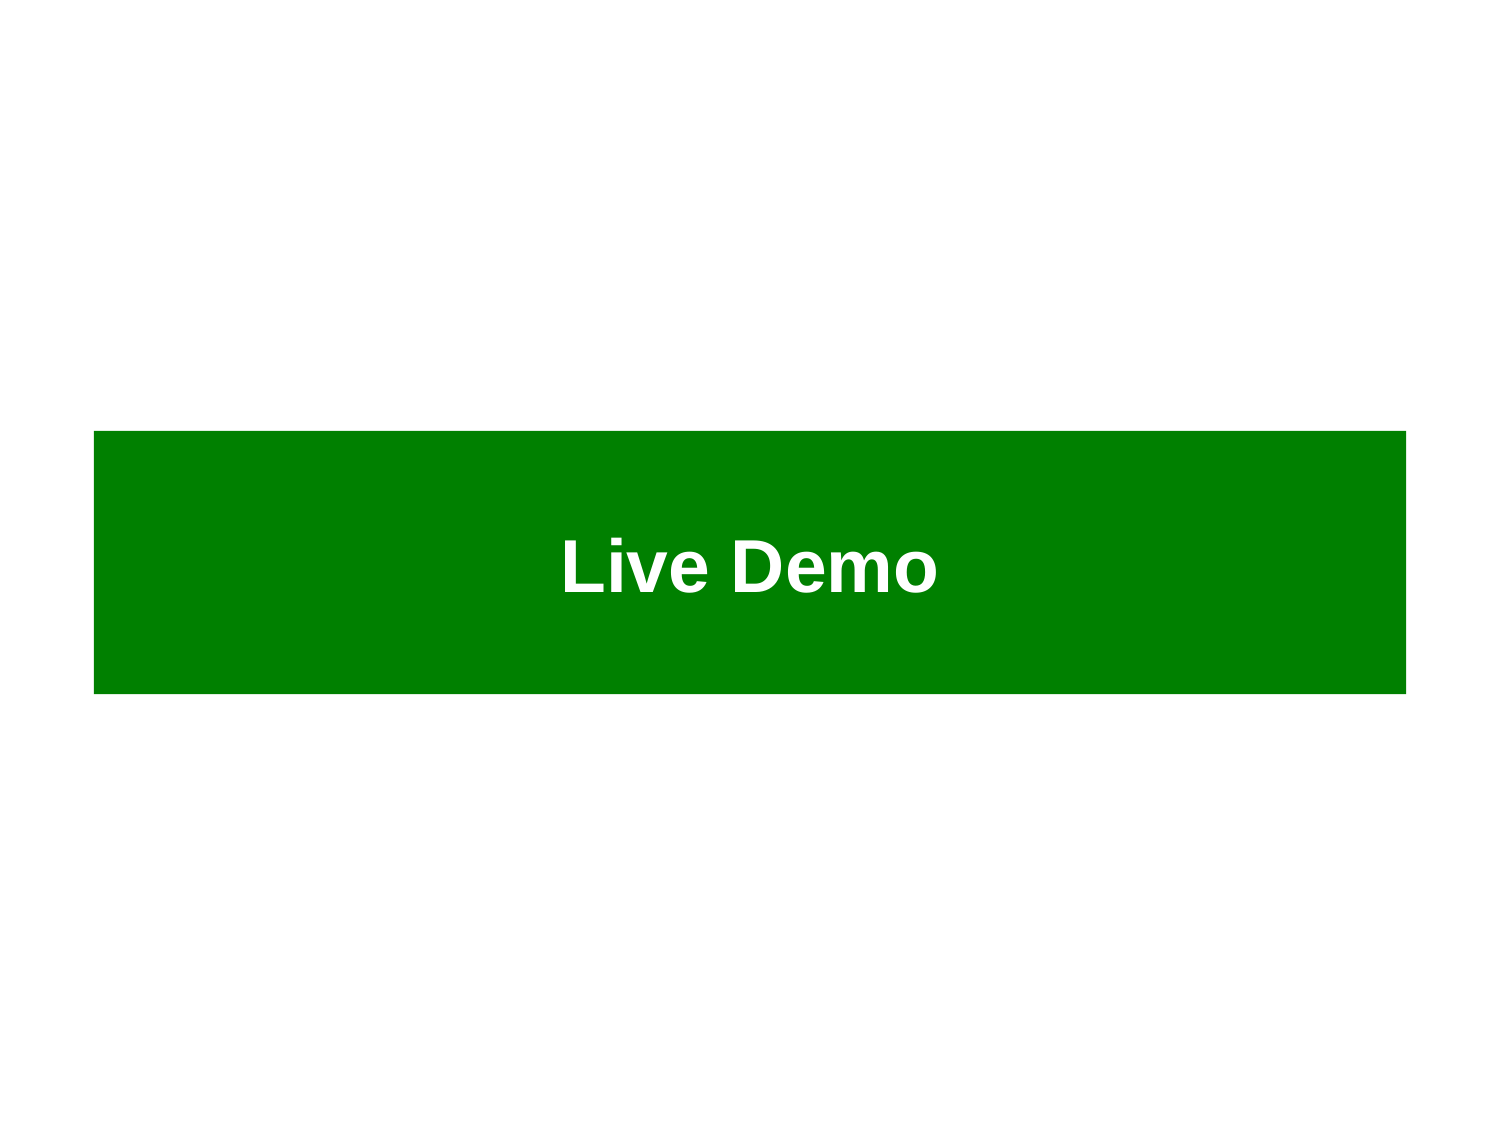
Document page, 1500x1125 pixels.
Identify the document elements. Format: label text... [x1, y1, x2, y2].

text_box Live Demo [93, 430, 1407, 695]
